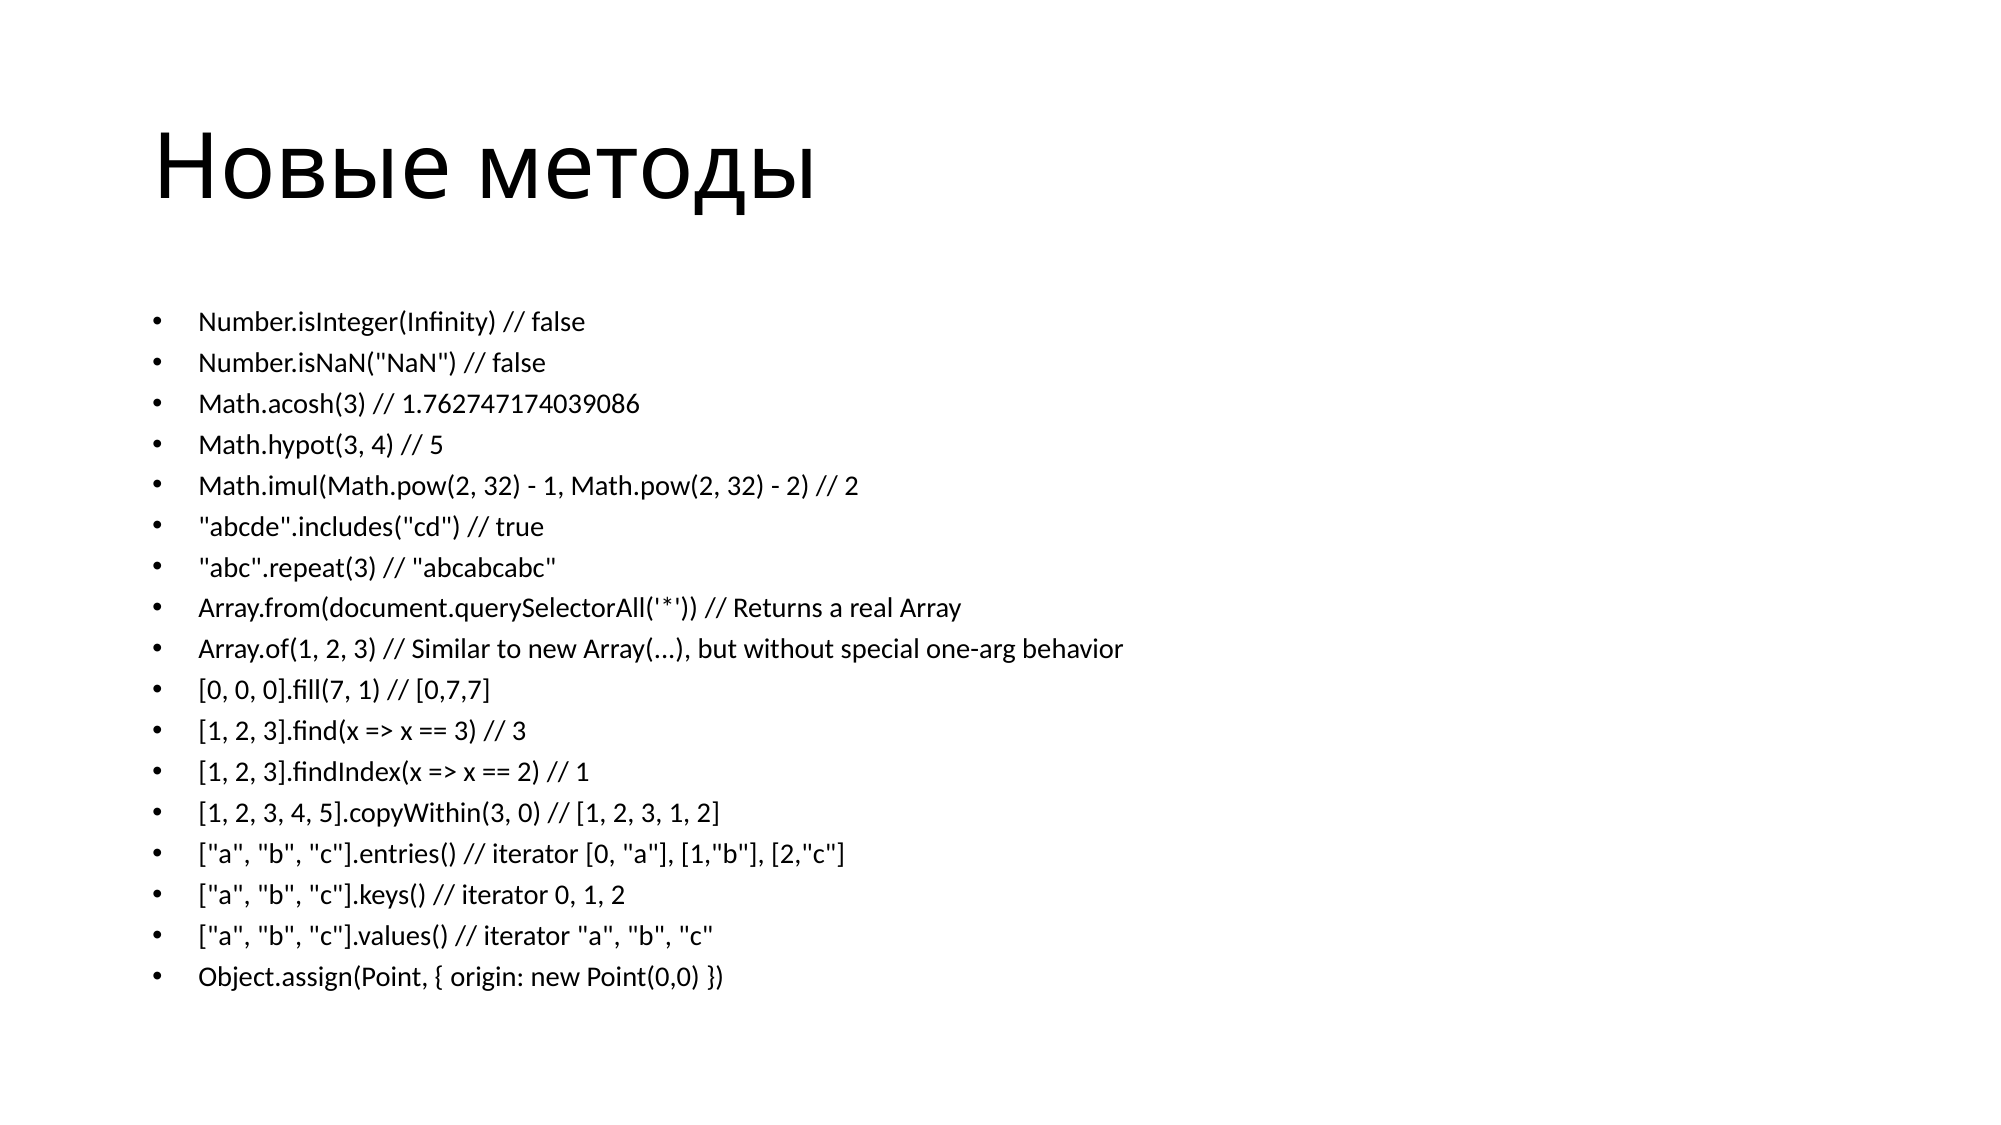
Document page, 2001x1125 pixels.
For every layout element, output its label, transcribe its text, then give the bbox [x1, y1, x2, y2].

title Новые методы [137, 59, 1863, 278]
list Number.isInteger(Infinity) // false Number.isNaN("NaN") // false Math.acosh(3) // 1.762747174039086 Math.hypot(3, 4) // 5 Math.imul(Math.pow(2, 32) - 1, Math.pow(2, 32) - 2) // 2 "abcde".includes("cd") // true "abc".repeat(3) // "abcabcabc" Array.from(document.querySelectorAll('*')) // Returns a real Array Array.of(1, 2, 3) // Similar to new Array(...), but without special one-arg behavior [0, 0, 0].fill(7, 1) // [0,7,7] [1, 2, 3].find(x => x == 3) // 3 [1, 2, 3].findIndex(x => x == 2) // 1 [1, 2, 3, 4, 5].copyWithin(3, 0) // [1, 2, 3, 1, 2] ["a", "b", "c"].entries() // iterator [0, "a"], [1,"b"], [2,"c"] ["a", "b", "c"].keys() // iterator 0, 1, 2 ["a", "b", "c"].values() // iterator "a", "b", "c" Object.assign(Point, { origin: new Point(0,0) }) [137, 299, 1863, 1014]
